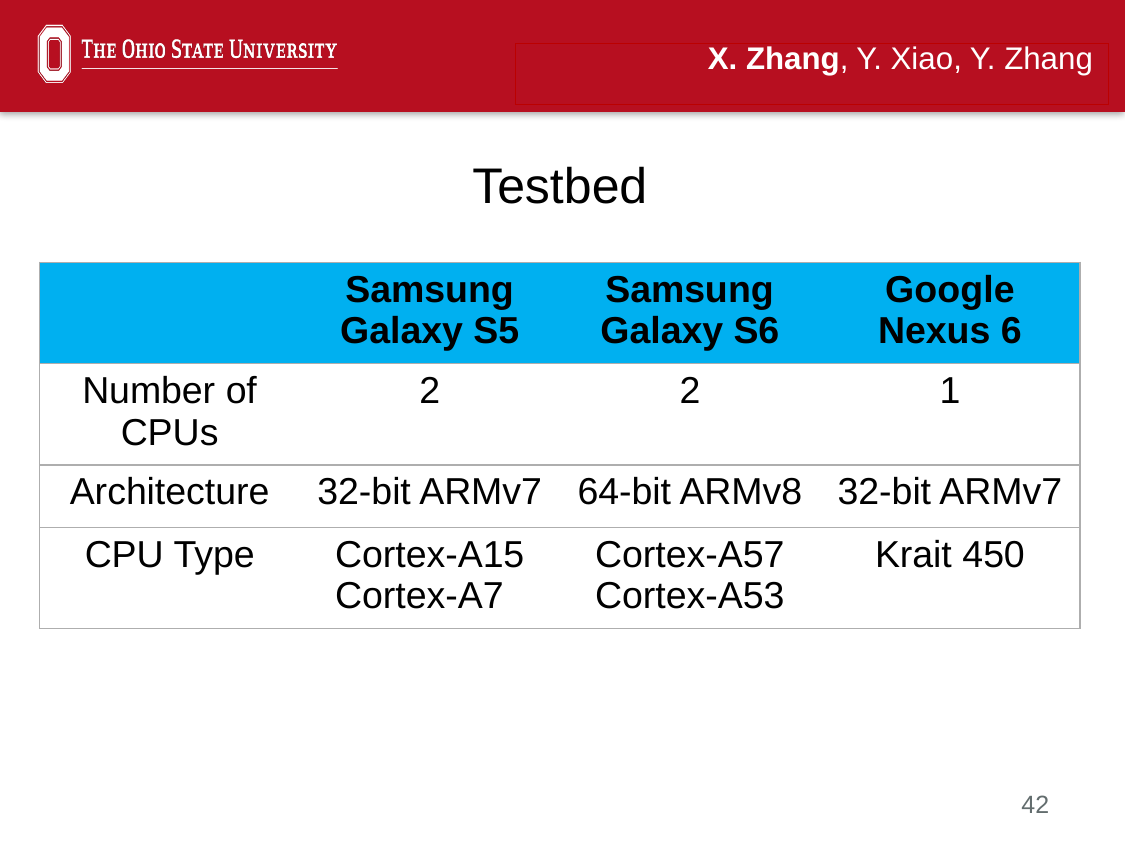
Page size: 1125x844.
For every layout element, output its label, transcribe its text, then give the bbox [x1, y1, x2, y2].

table_cell 2 [300, 364, 560, 464]
table_cell Number of CPUs [40, 364, 300, 464]
table_cell 32-bit ARMv7 [820, 466, 1079, 527]
table_cell CPU Type [40, 528, 300, 628]
table_cell 2 [560, 364, 820, 464]
table_cell Cortex-A57 Cortex-A53 [560, 528, 820, 628]
table_header Samsung Galaxy S6 [560, 263, 820, 363]
table_header [40, 263, 300, 363]
table_cell Krait 450 [820, 528, 1079, 628]
table_cell Architecture [40, 466, 300, 527]
table_cell 32-bit ARMv7 [300, 466, 560, 527]
table_header Google Nexus 6 [820, 263, 1079, 363]
table_cell 1 [820, 364, 1079, 464]
table_cell Cortex-A15 Cortex-A70 [300, 528, 560, 628]
list X. Zhang, Y. Xiao, Y. Zhang [515, 43, 1109, 105]
picture [37, 24, 338, 83]
table_cell 64-bit ARMv8 [560, 466, 820, 527]
text_box Testbed [96, 145, 1024, 221]
table_header Samsung Galaxy S5 [300, 263, 560, 363]
